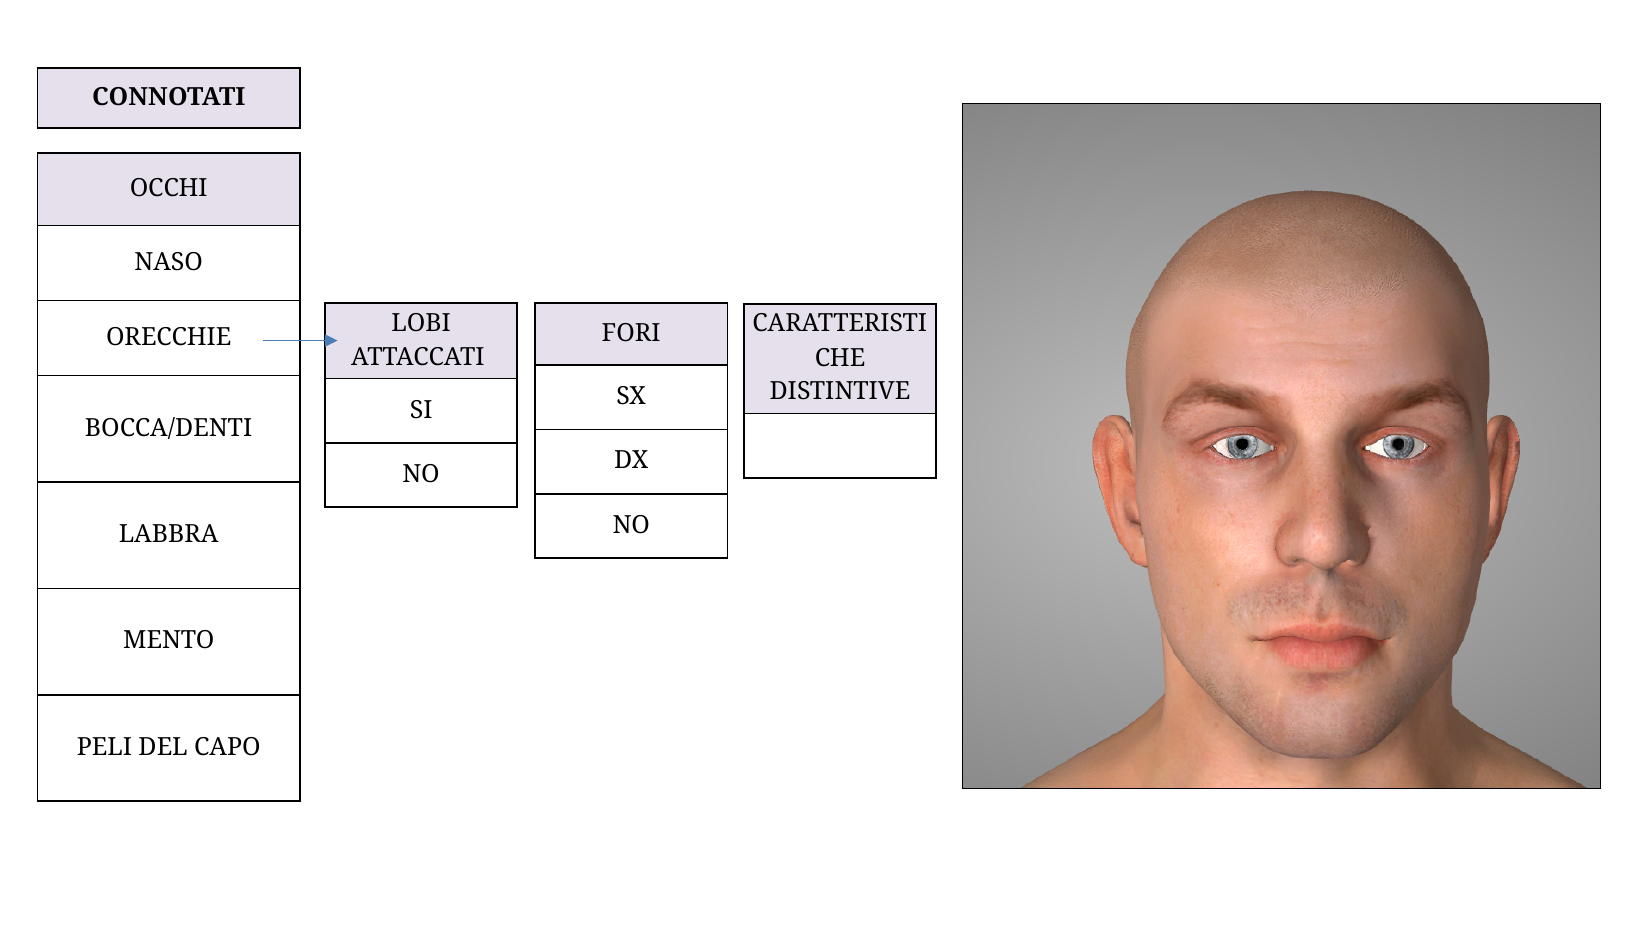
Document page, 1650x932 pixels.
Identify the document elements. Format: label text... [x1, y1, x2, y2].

table_cell LABBRA [38, 483, 299, 588]
table_cell NO [326, 444, 516, 506]
table_header CARATTERISTICHE DISTINTIVE [745, 305, 935, 413]
table_cell SI [326, 379, 516, 442]
table_header LOBI ATTACCATI [326, 304, 516, 378]
table_cell BOCCA/DENTI [38, 376, 299, 481]
table_cell NASO [38, 226, 299, 300]
table_cell ORECCHIE [38, 301, 299, 375]
table_header OCCHI [38, 154, 299, 225]
table_cell PELI DEL CAPO [38, 696, 299, 800]
table_cell NO [536, 495, 727, 557]
picture [0, 0, 1650, 931]
table_cell MENTO [38, 589, 299, 694]
table_cell SX [536, 366, 727, 429]
table_cell DX [536, 430, 727, 493]
table_header CONNOTATI [38, 69, 299, 127]
table_header FORI [536, 304, 727, 364]
table_cell [745, 414, 935, 477]
